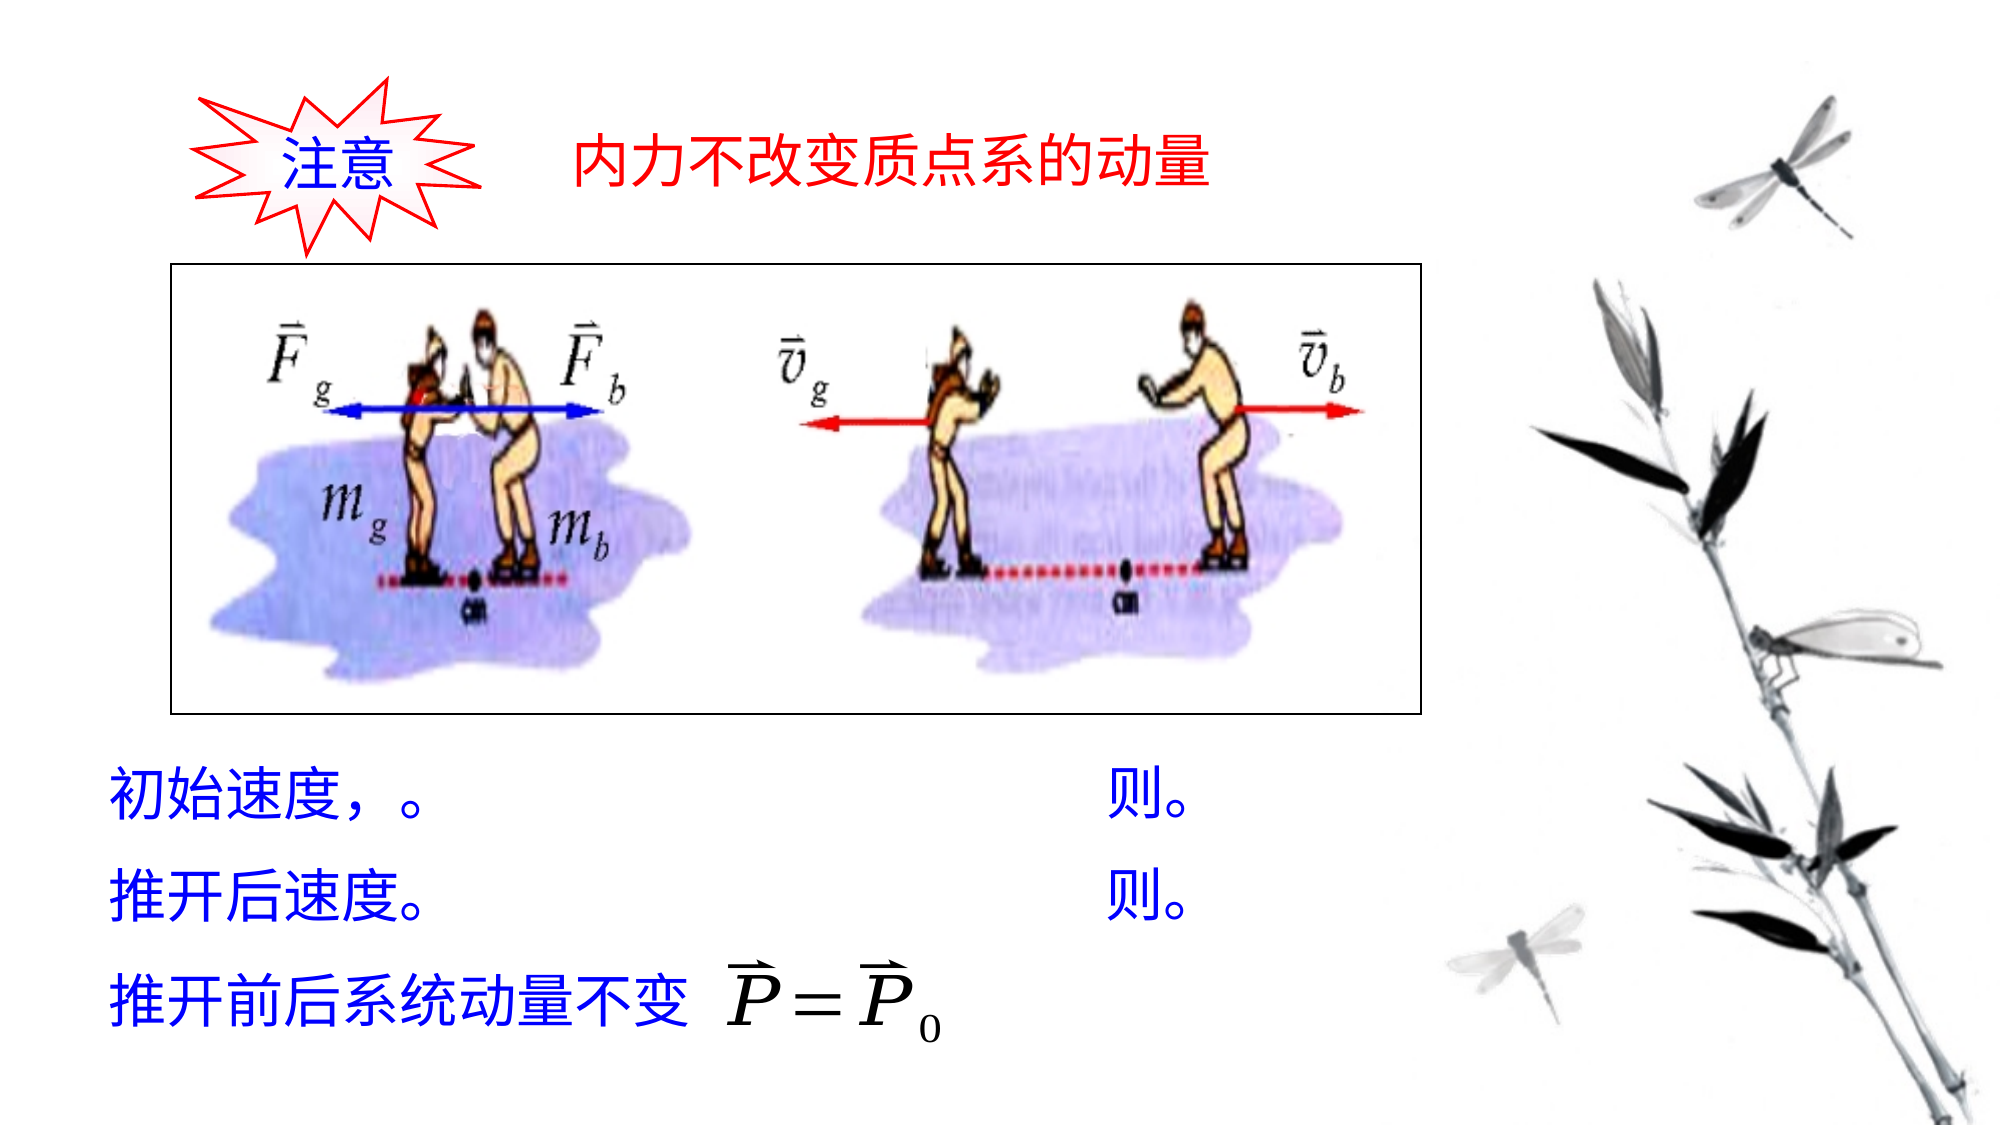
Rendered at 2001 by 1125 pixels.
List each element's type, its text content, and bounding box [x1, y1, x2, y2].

text_box 内力不改变质点系的动量 [556, 117, 1257, 202]
text_box 推开前后系统动量不变 [93, 957, 835, 1042]
picture [1376, 61, 2000, 1125]
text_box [171, 264, 1422, 715]
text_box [193, 79, 482, 255]
